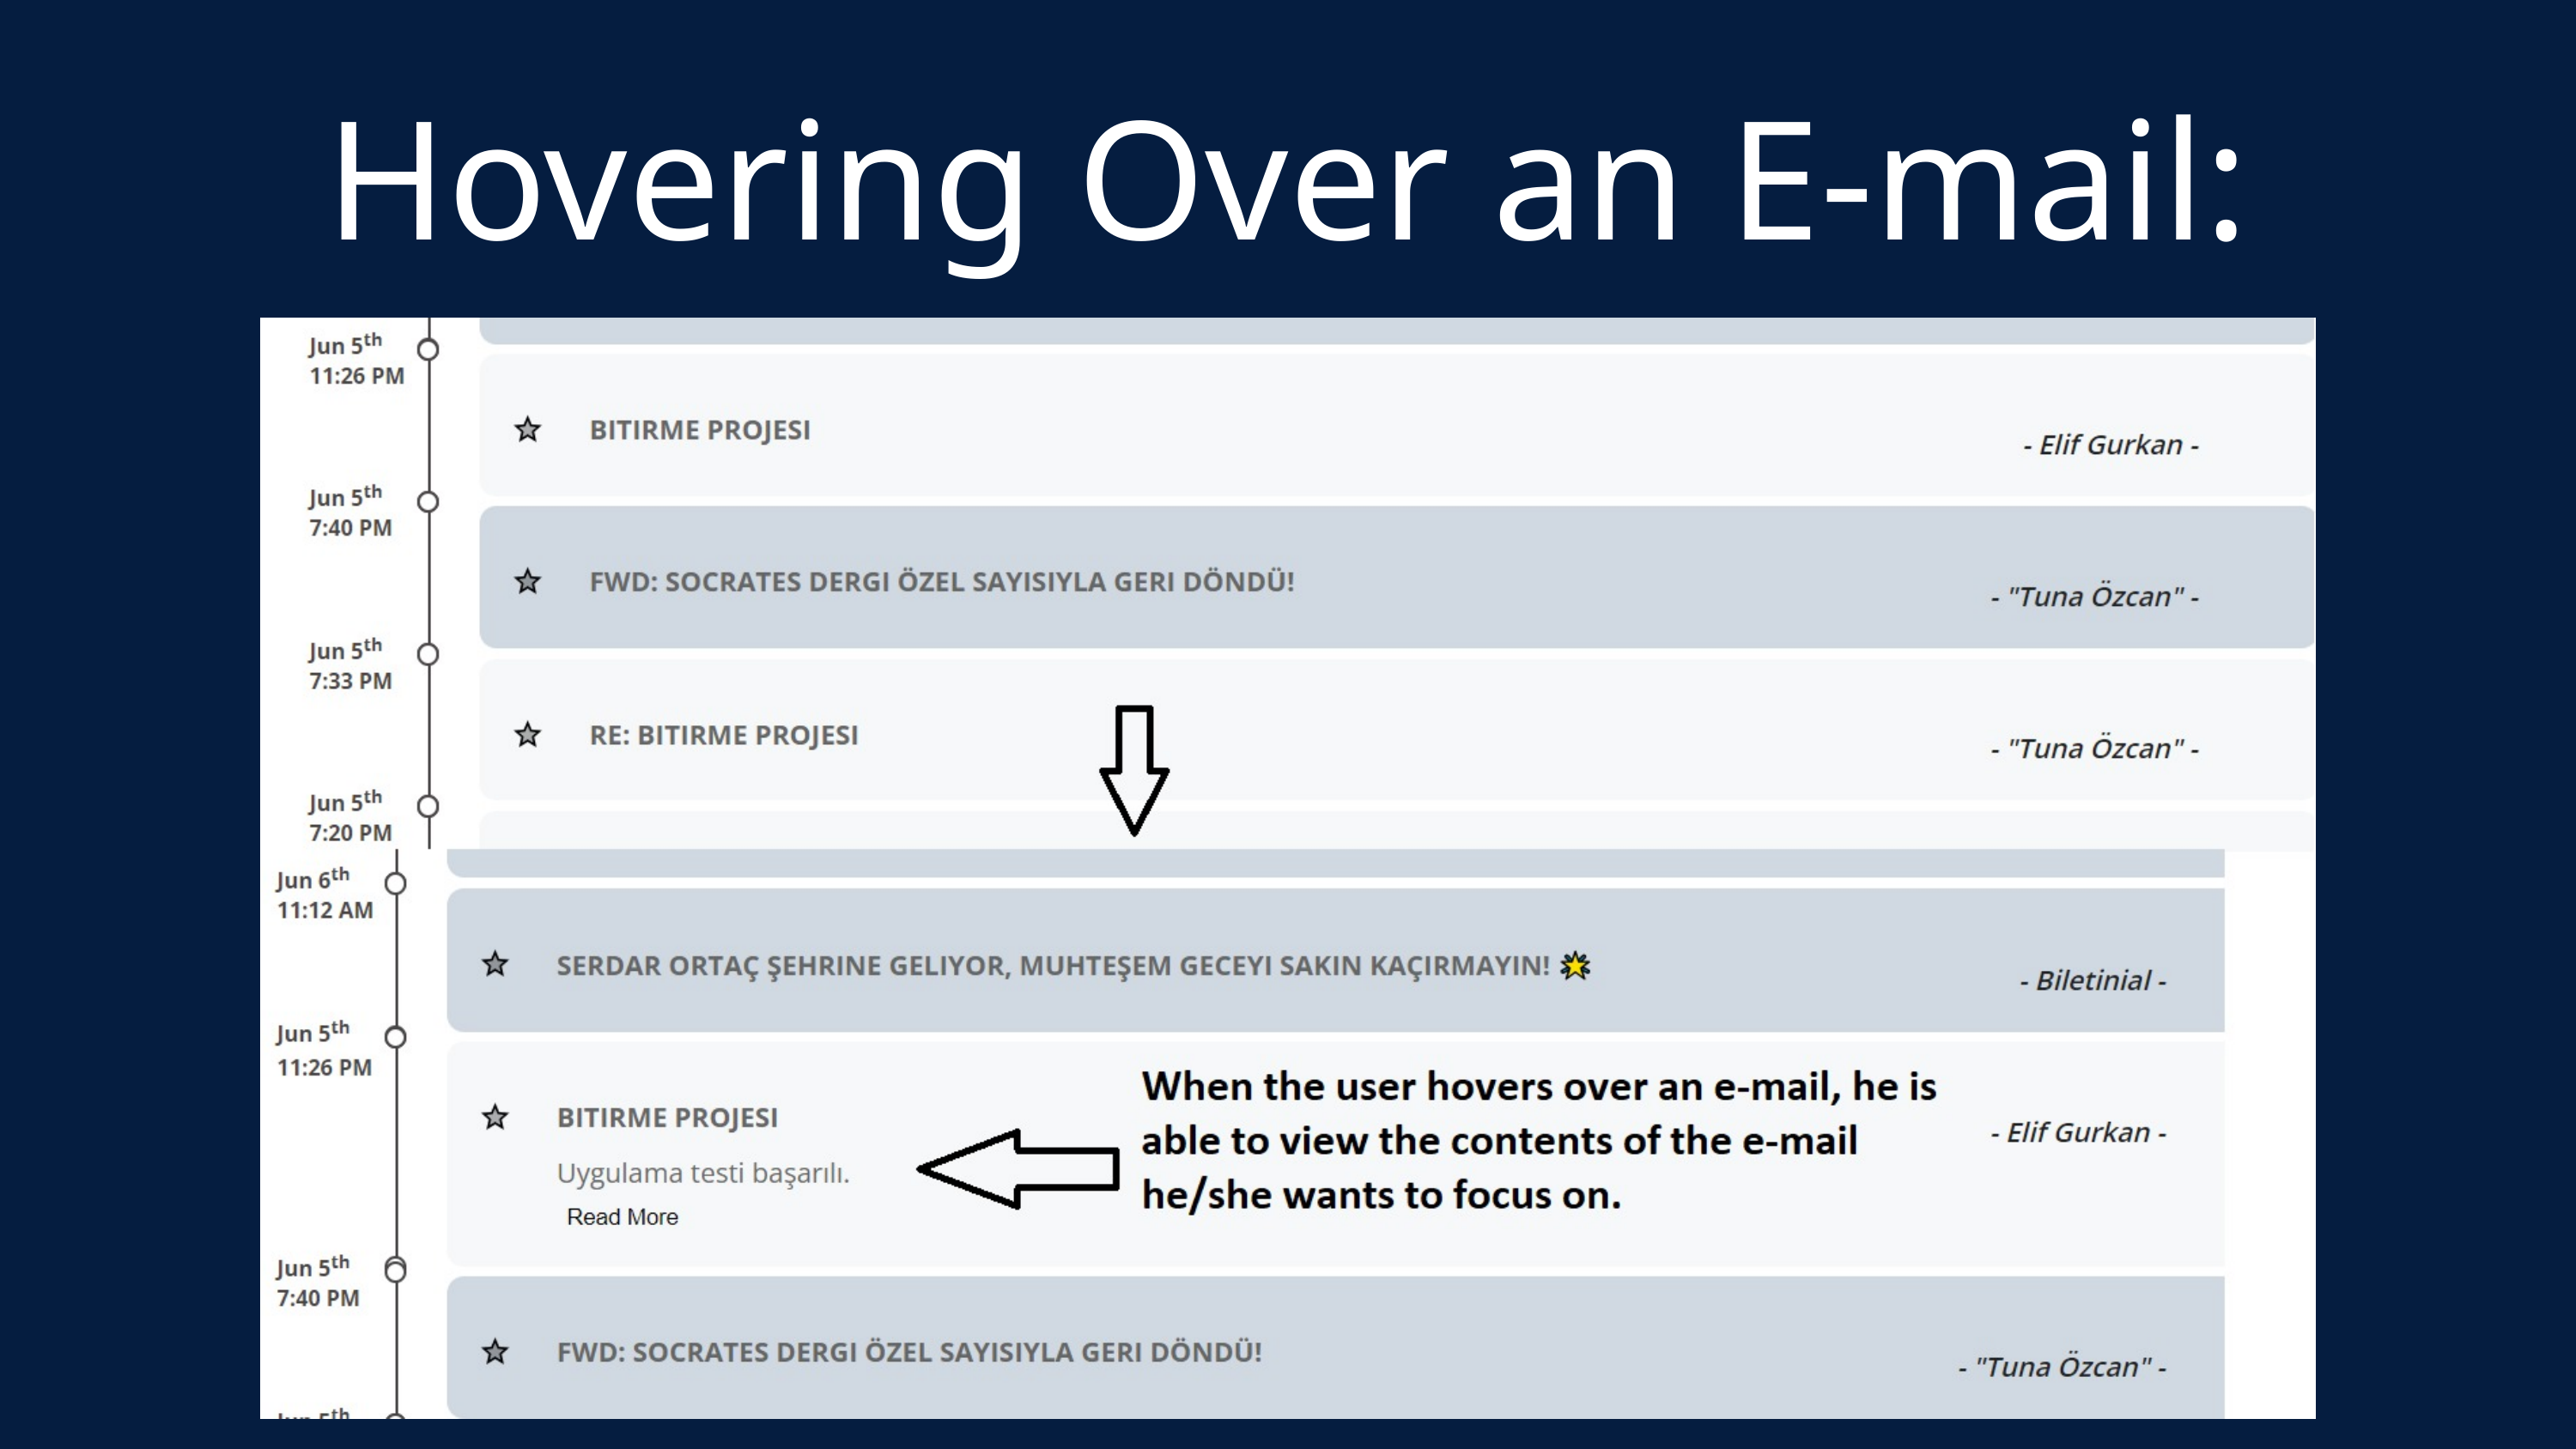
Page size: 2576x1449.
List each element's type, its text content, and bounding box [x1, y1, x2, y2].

text_box Hovering Over an E-mail: [289, 42, 2286, 274]
text_box [260, 318, 2317, 1419]
